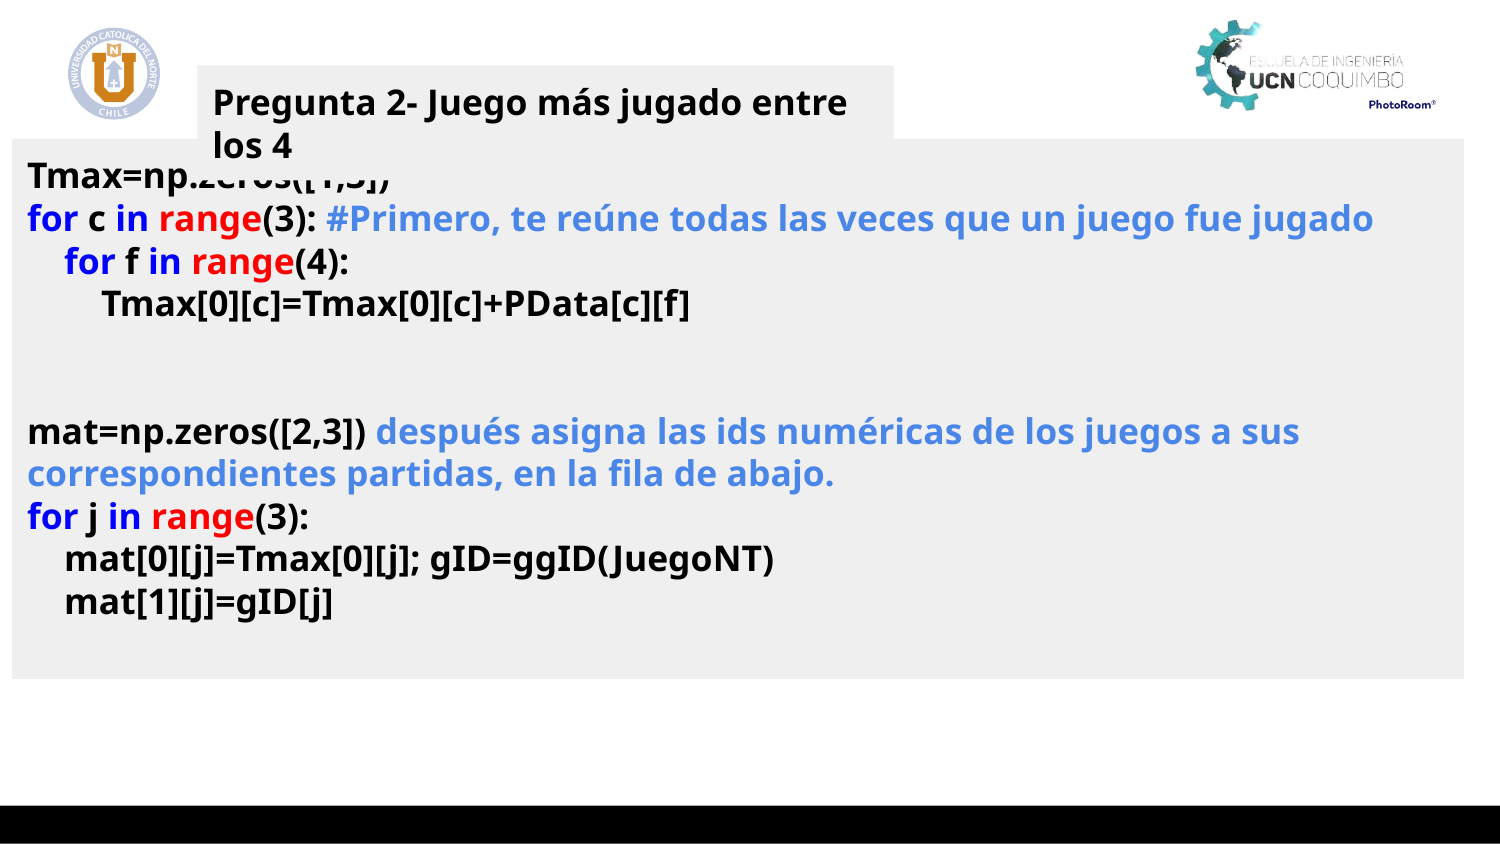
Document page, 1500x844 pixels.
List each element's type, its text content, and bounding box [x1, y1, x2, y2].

picture [63, 8, 164, 139]
picture [1175, 20, 1441, 113]
text_box Tmax=np.zeros([1,3]) for c in range(3): #Primero, te reúne todas las veces que un juego fue jugado for f in range(4): Tmax[0][c]=Tmax[0][c]+PData[c][f] mat=np.zeros([2,3]) después asigna las ids numéricas de los juegos a sus correspondientes partidas, en la fila de abajo. for j in range(3): mat[0][j]=Tmax[0][j]; gID=ggID(JuegoNT) mat[1][j]=gID[j] [12, 138, 1464, 679]
text_box Pregunta 2- Juego más jugado entre los 4 [197, 65, 894, 181]
